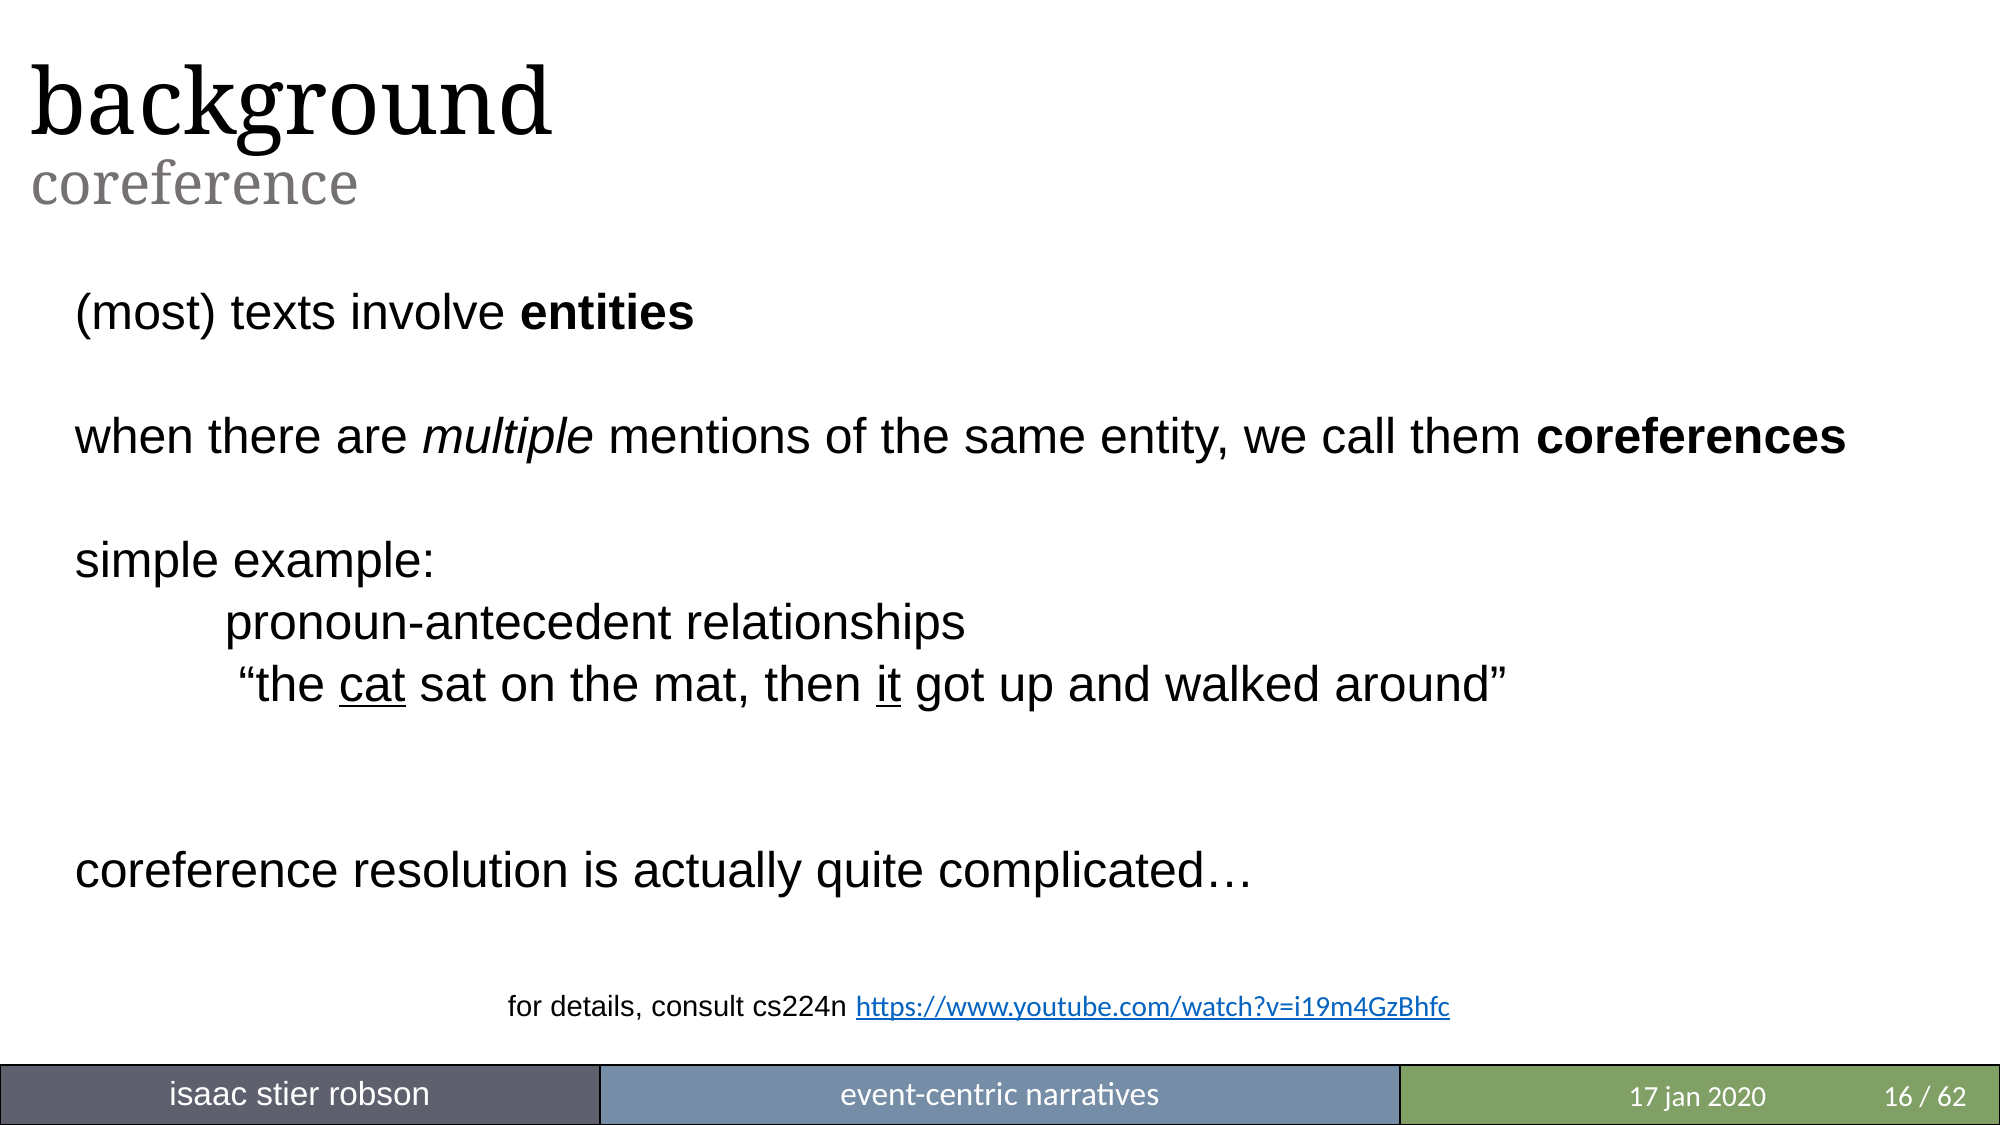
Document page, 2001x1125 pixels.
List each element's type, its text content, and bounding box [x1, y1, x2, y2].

text_box isaac stier robson [0, 1064, 599, 1125]
text_box event-centric narratives [599, 1064, 1401, 1125]
text_box (most) texts involve entities when there are multiple mentions of the same entity, we call them coreferences simple example: pronoun-antecedent relationships “the cat sat on the mat, then it got up and walked around” coreference resolution is actually quite complicated… for details, consult cs224n https://www.youtube.com/watch?v=i19m4GzBhfc [60, 269, 1923, 1030]
title background coreference [15, 47, 1878, 265]
text_box 17 jan 2020 16 / 62 [1401, 1064, 2000, 1125]
